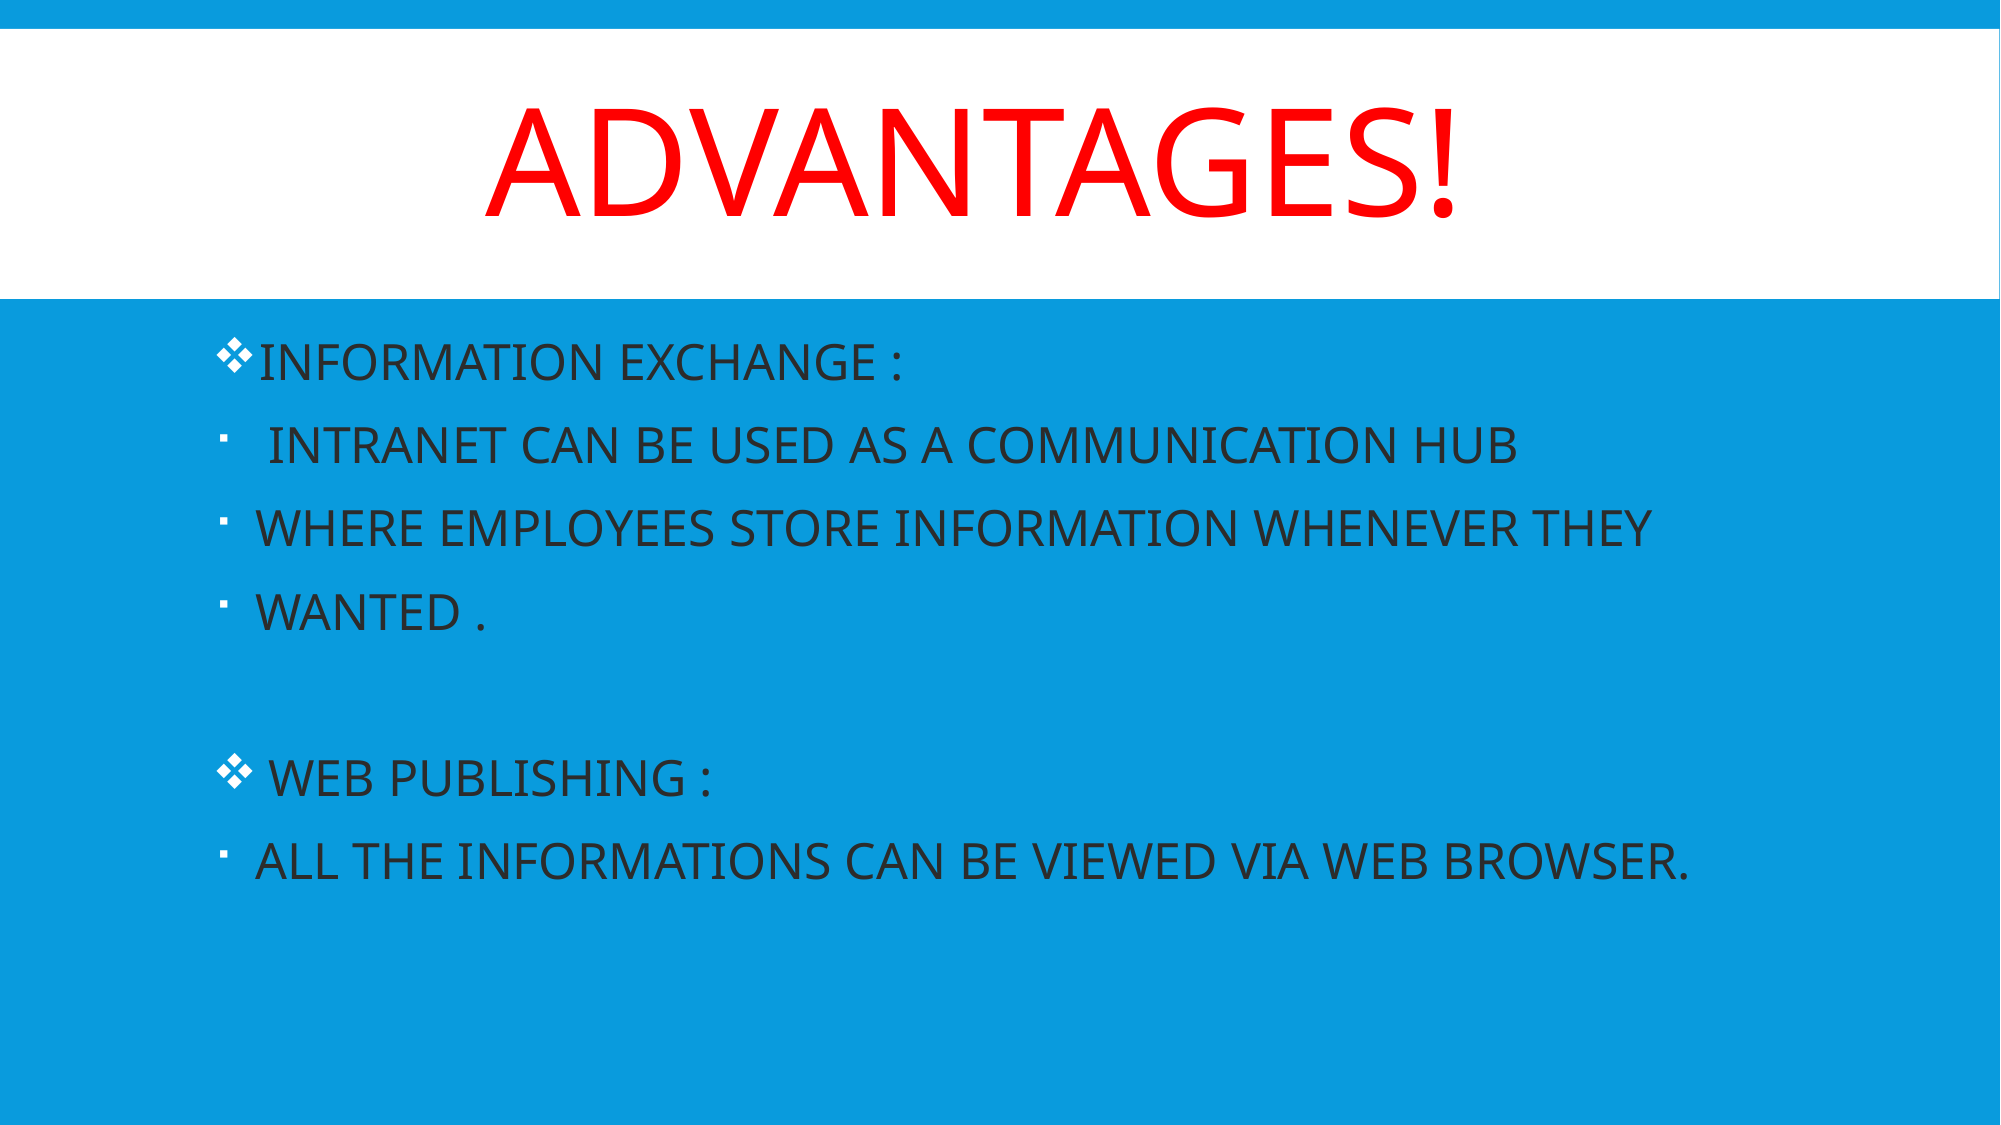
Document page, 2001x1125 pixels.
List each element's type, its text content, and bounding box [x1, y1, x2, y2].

title Advantages! [197, 46, 1803, 295]
list INFORMATION EXCHANGE : INTRANET CAN BE USED AS A COMMUNICATION HUB WHERE EMPLOYEES STORE INFORMATION WHENEVER THEY WANTED . WEB PUBLISHING : ALL THE INFORMATIONS CAN BE VIEWED VIA WEB BROWSER. [197, 329, 1803, 1020]
